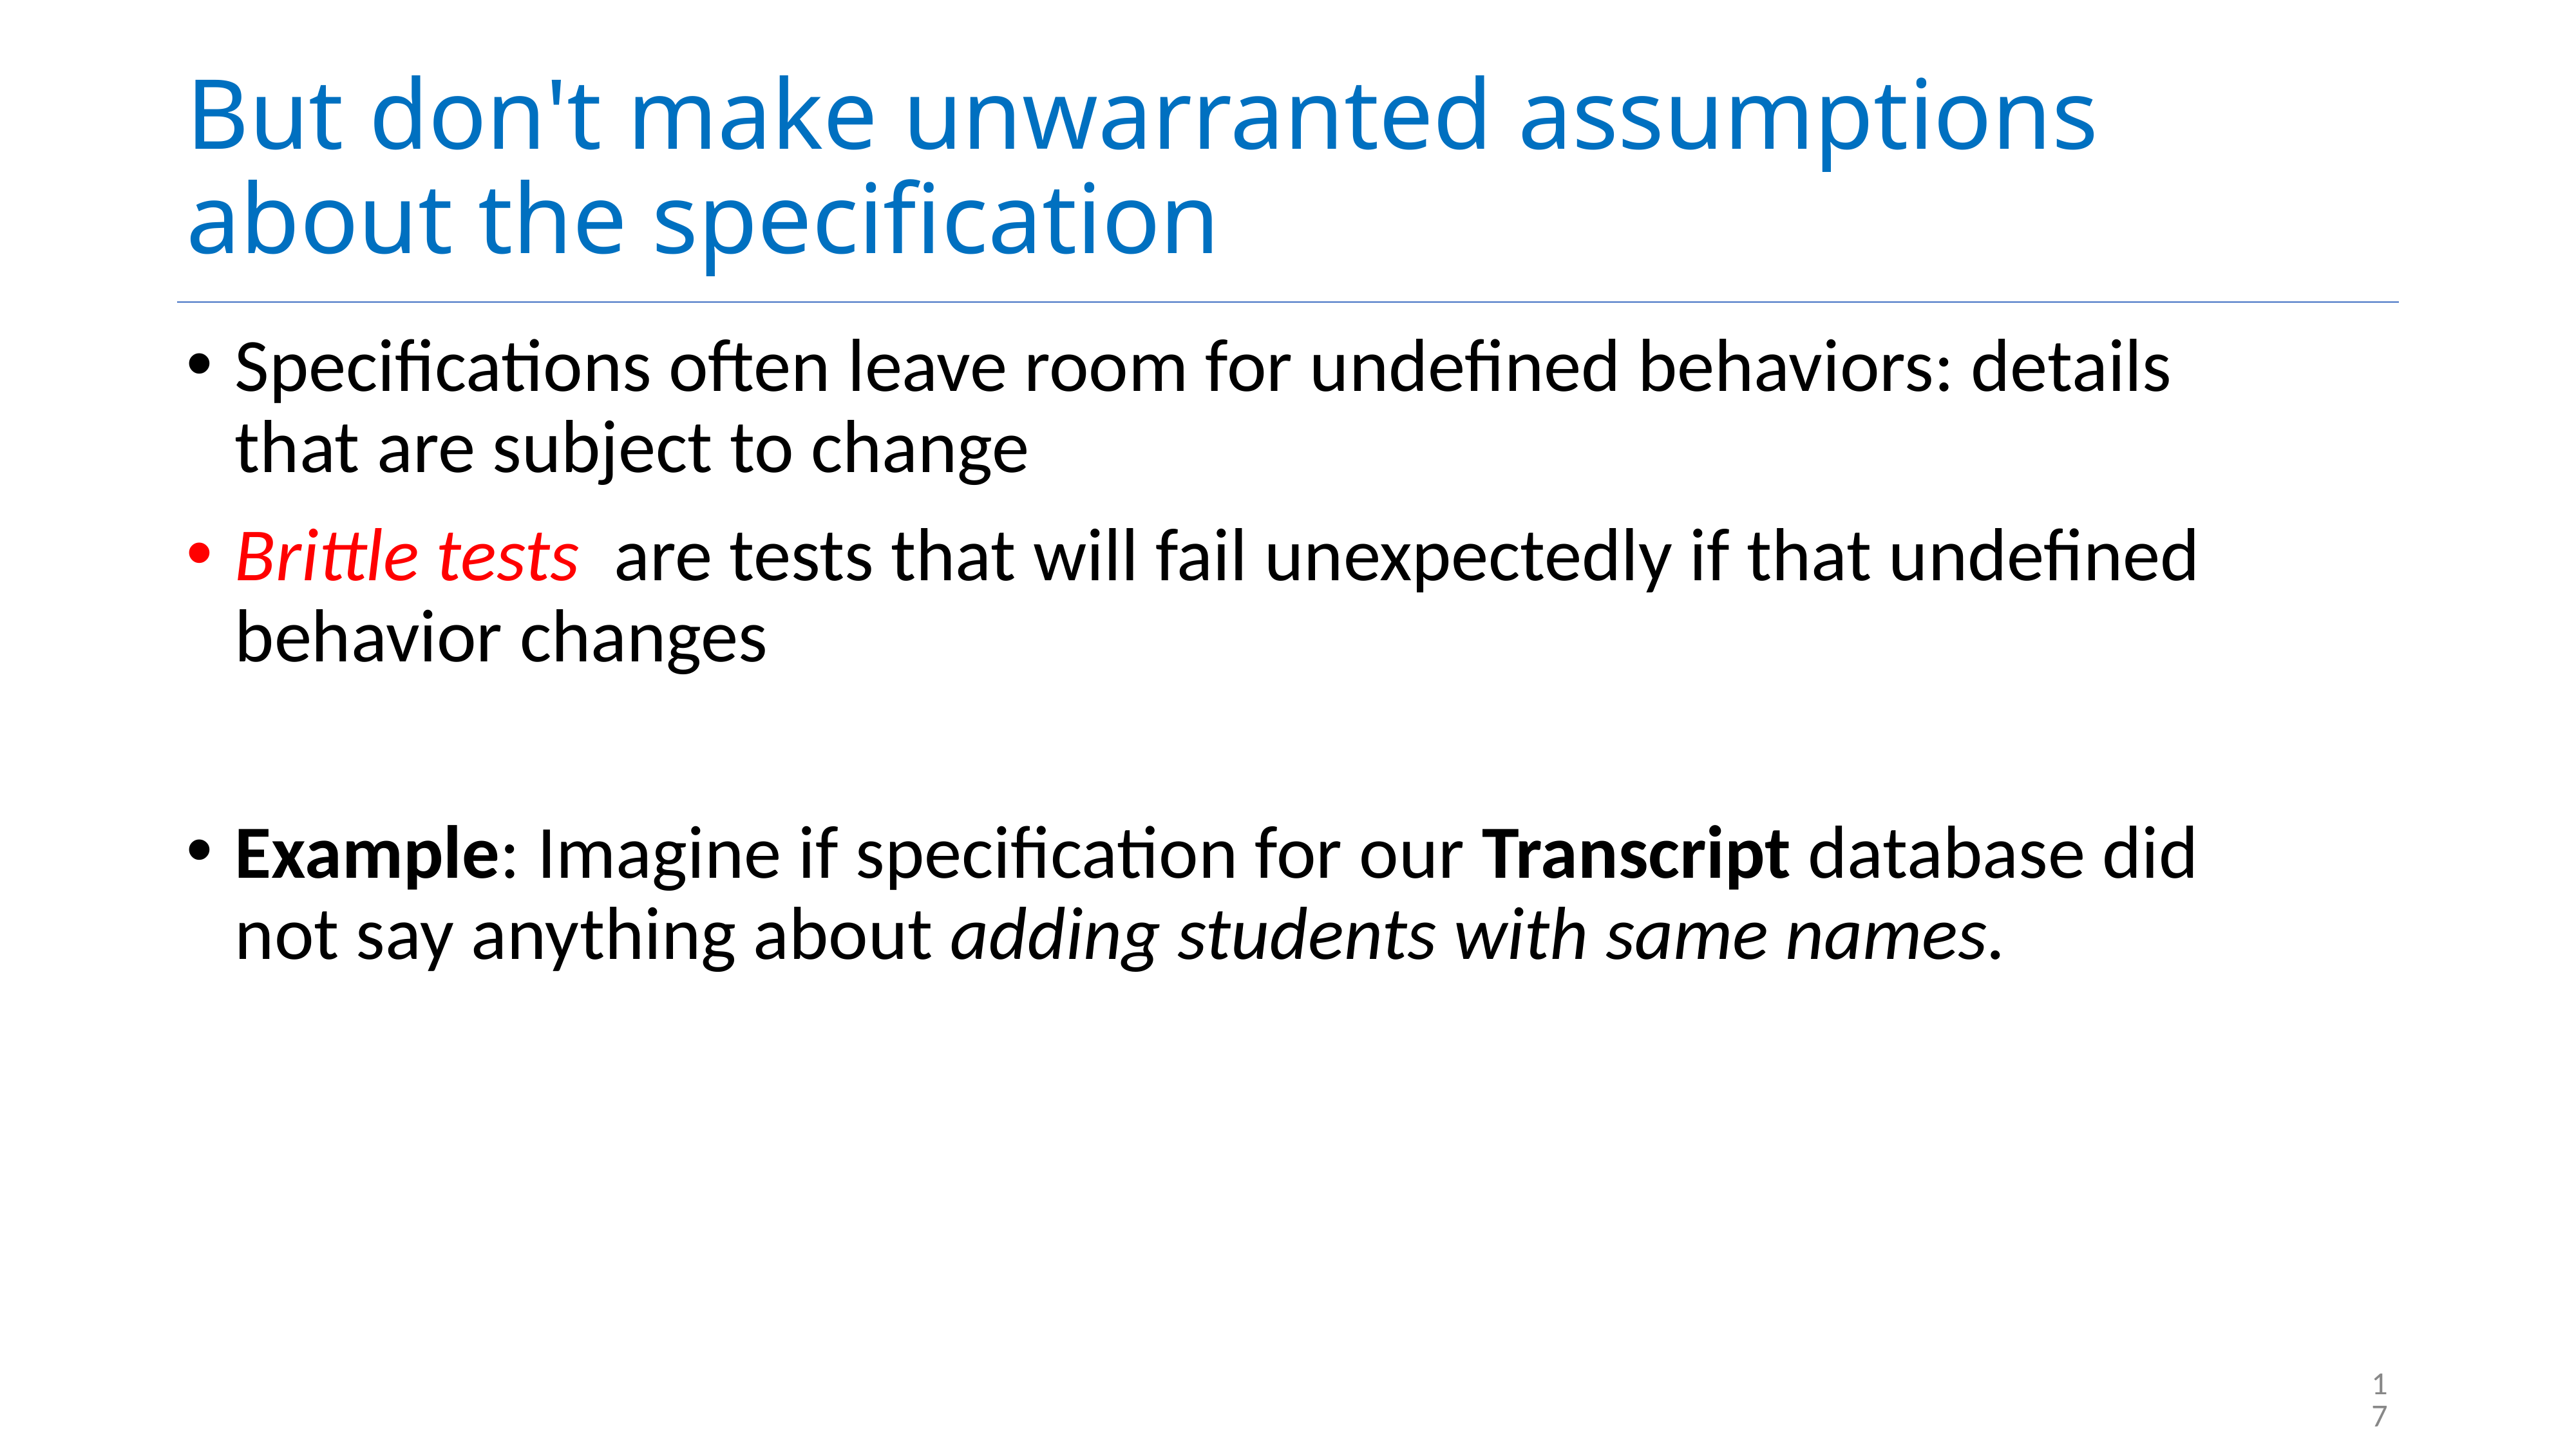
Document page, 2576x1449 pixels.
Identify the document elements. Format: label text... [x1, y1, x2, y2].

list Specifications often leave room for undefined behaviors: details that are subject to change Brittle tests are tests that will fail unexpectedly if that undefined behavior changes Example: Imagine if specification for our Transcript database did not say anything about adding students with same names. [176, 316, 2223, 1226]
slide_number 17 [2360, 1355, 2400, 1408]
title But don't make unwarranted assumptions about the specification [176, 3, 2400, 285]
